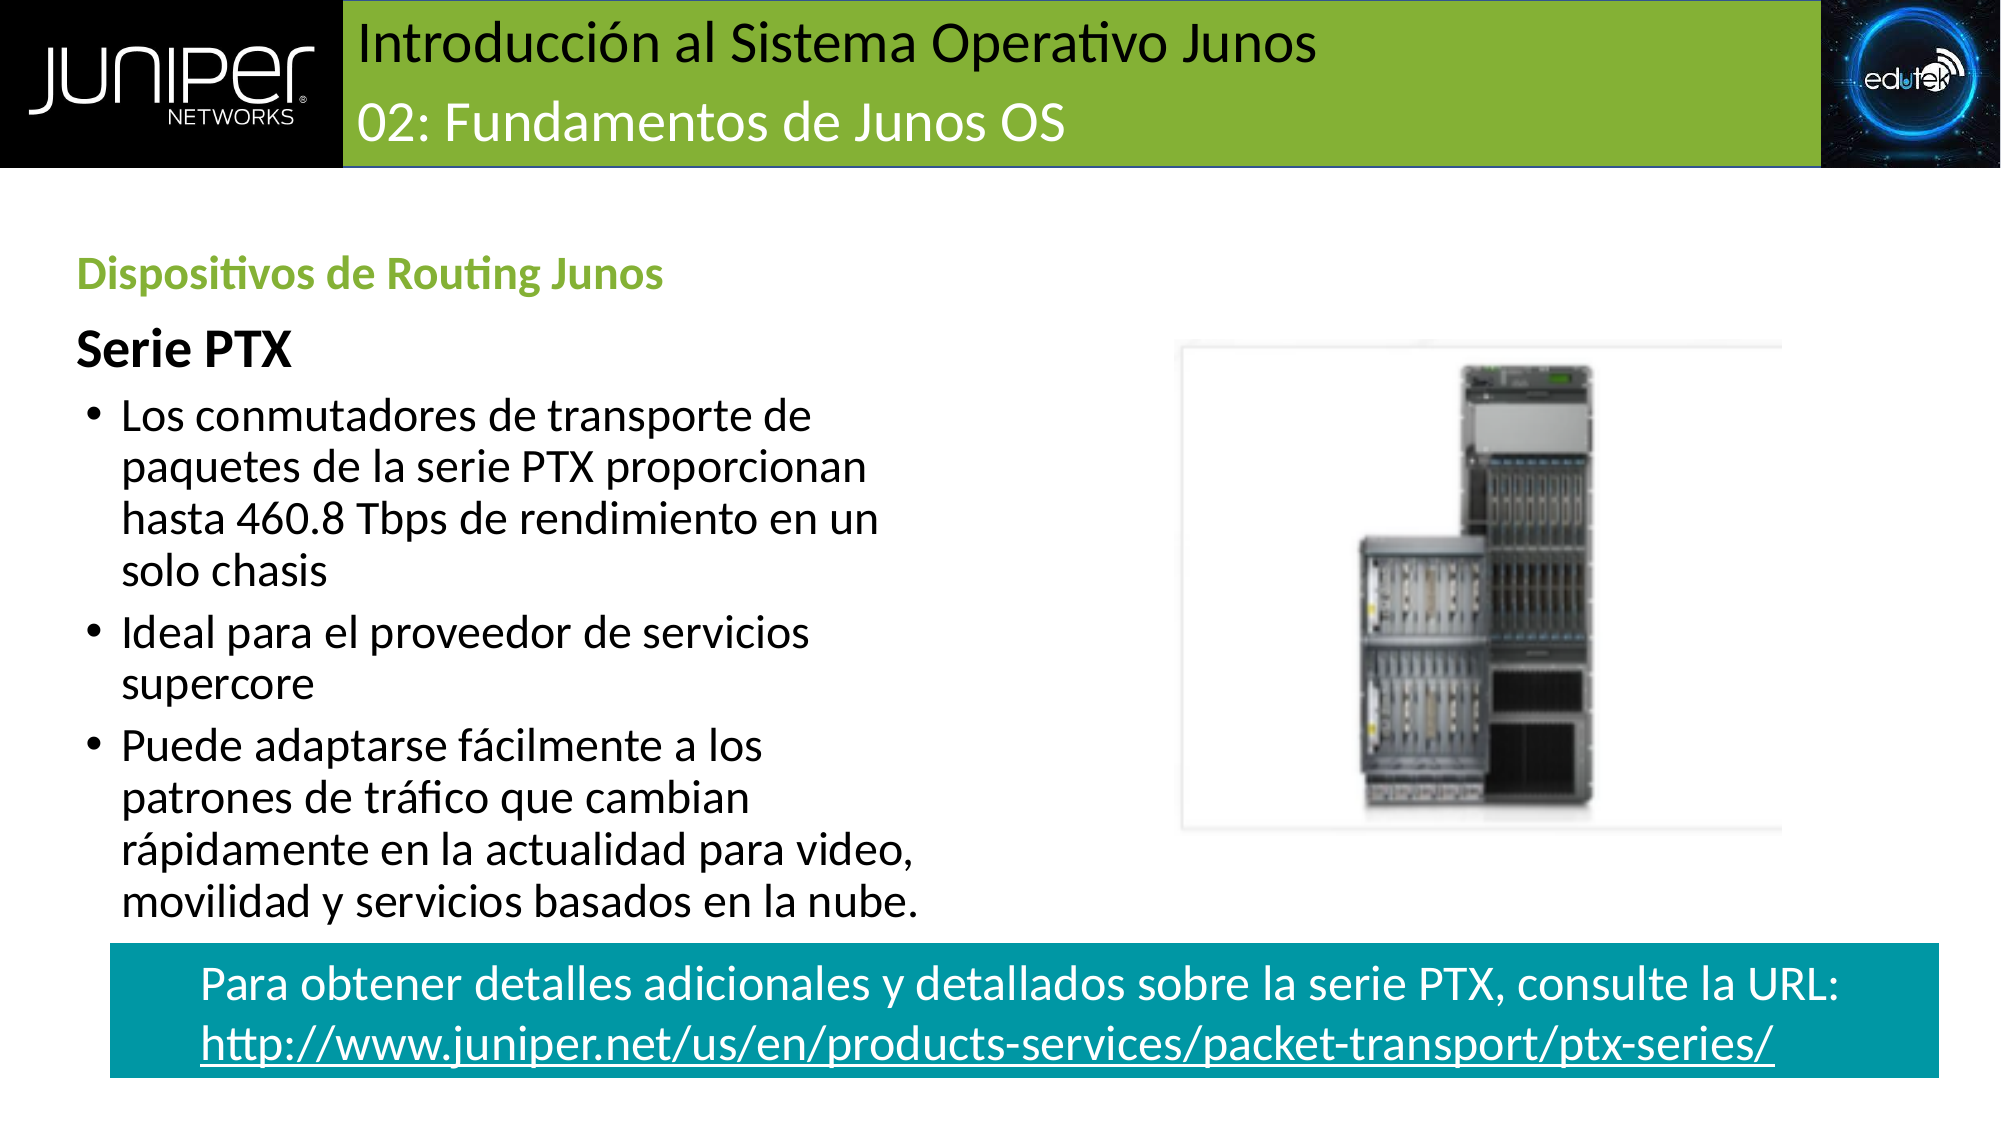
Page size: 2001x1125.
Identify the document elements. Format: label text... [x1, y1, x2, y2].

title Introducción al Sistema Operativo Junos [342, 3, 2000, 84]
text_box Para obtener detalles adicionales y detallados sobre la serie PTX, consulte la URL: http://www.juniper.net/us/en/products-services/packet-transport/ptx-series/ [110, 943, 1939, 1078]
picture [1821, 0, 2001, 168]
list Dispositivos de Routing Junos Serie PTX Los conmutadores de transporte de paquetes de la serie PTX proporcionan hasta 460.8 Tbps de rendimiento en un solo chasis Ideal para el proveedor de servicios supercore Puede adaptarse fácilmente a los patrones de tráfico que cambian rápidamente en la actualidad para video, movilidad y servicios basados en la nube. [61, 240, 938, 955]
list 02: Fundamentos de Junos OS [342, 83, 1606, 168]
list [1174, 339, 1782, 836]
picture [0, 0, 343, 168]
